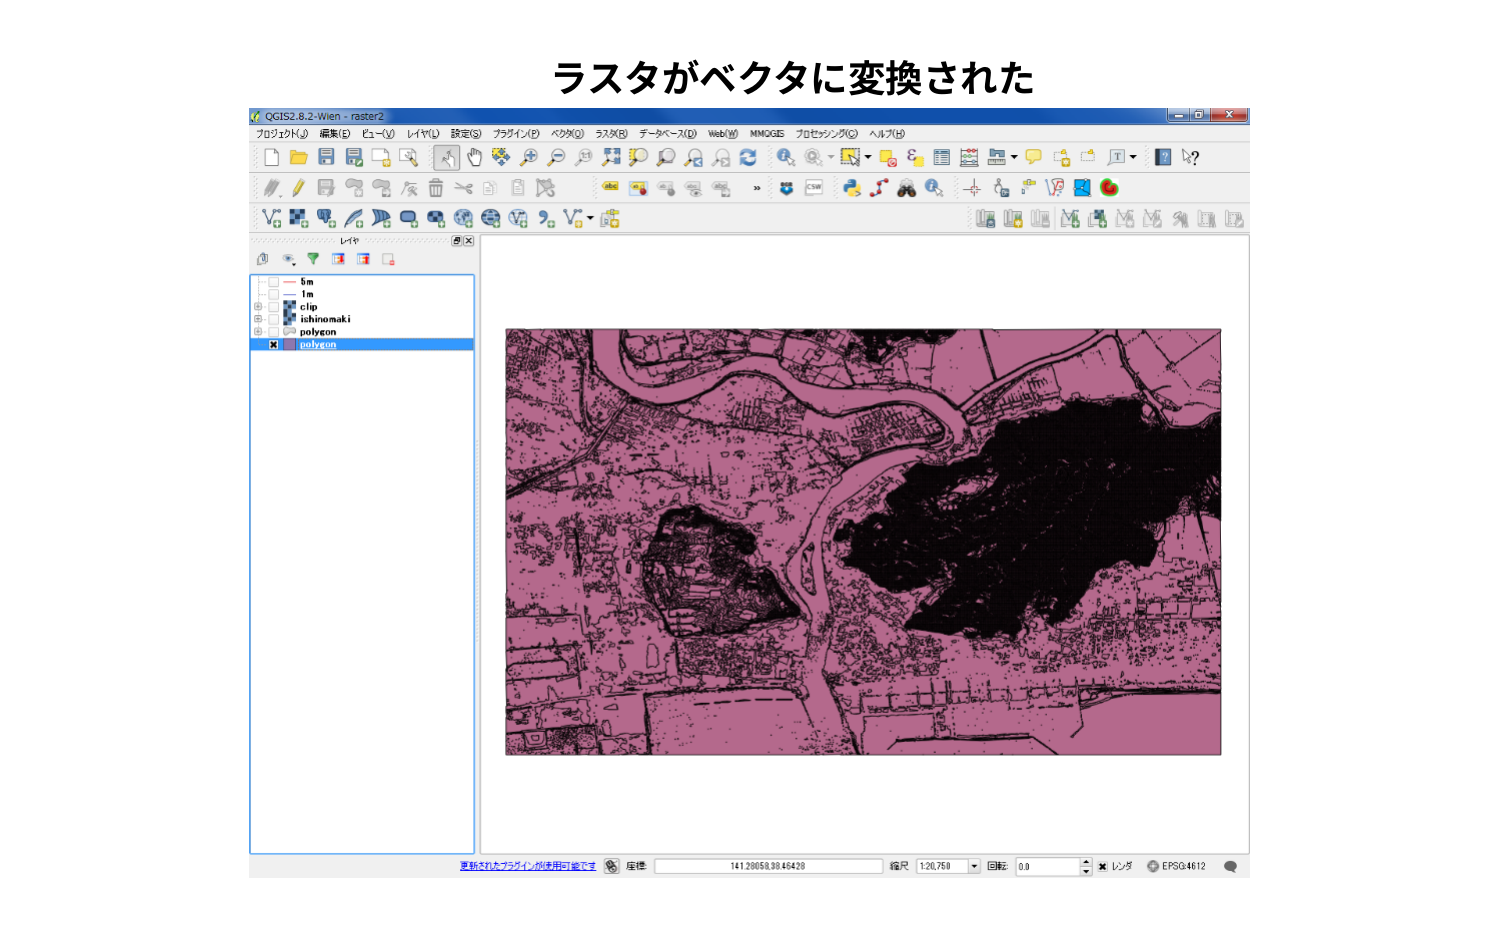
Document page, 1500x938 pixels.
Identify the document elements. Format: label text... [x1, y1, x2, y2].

text_box ラスタがベクタに変換された [535, 48, 1051, 108]
picture [249, 108, 1250, 878]
